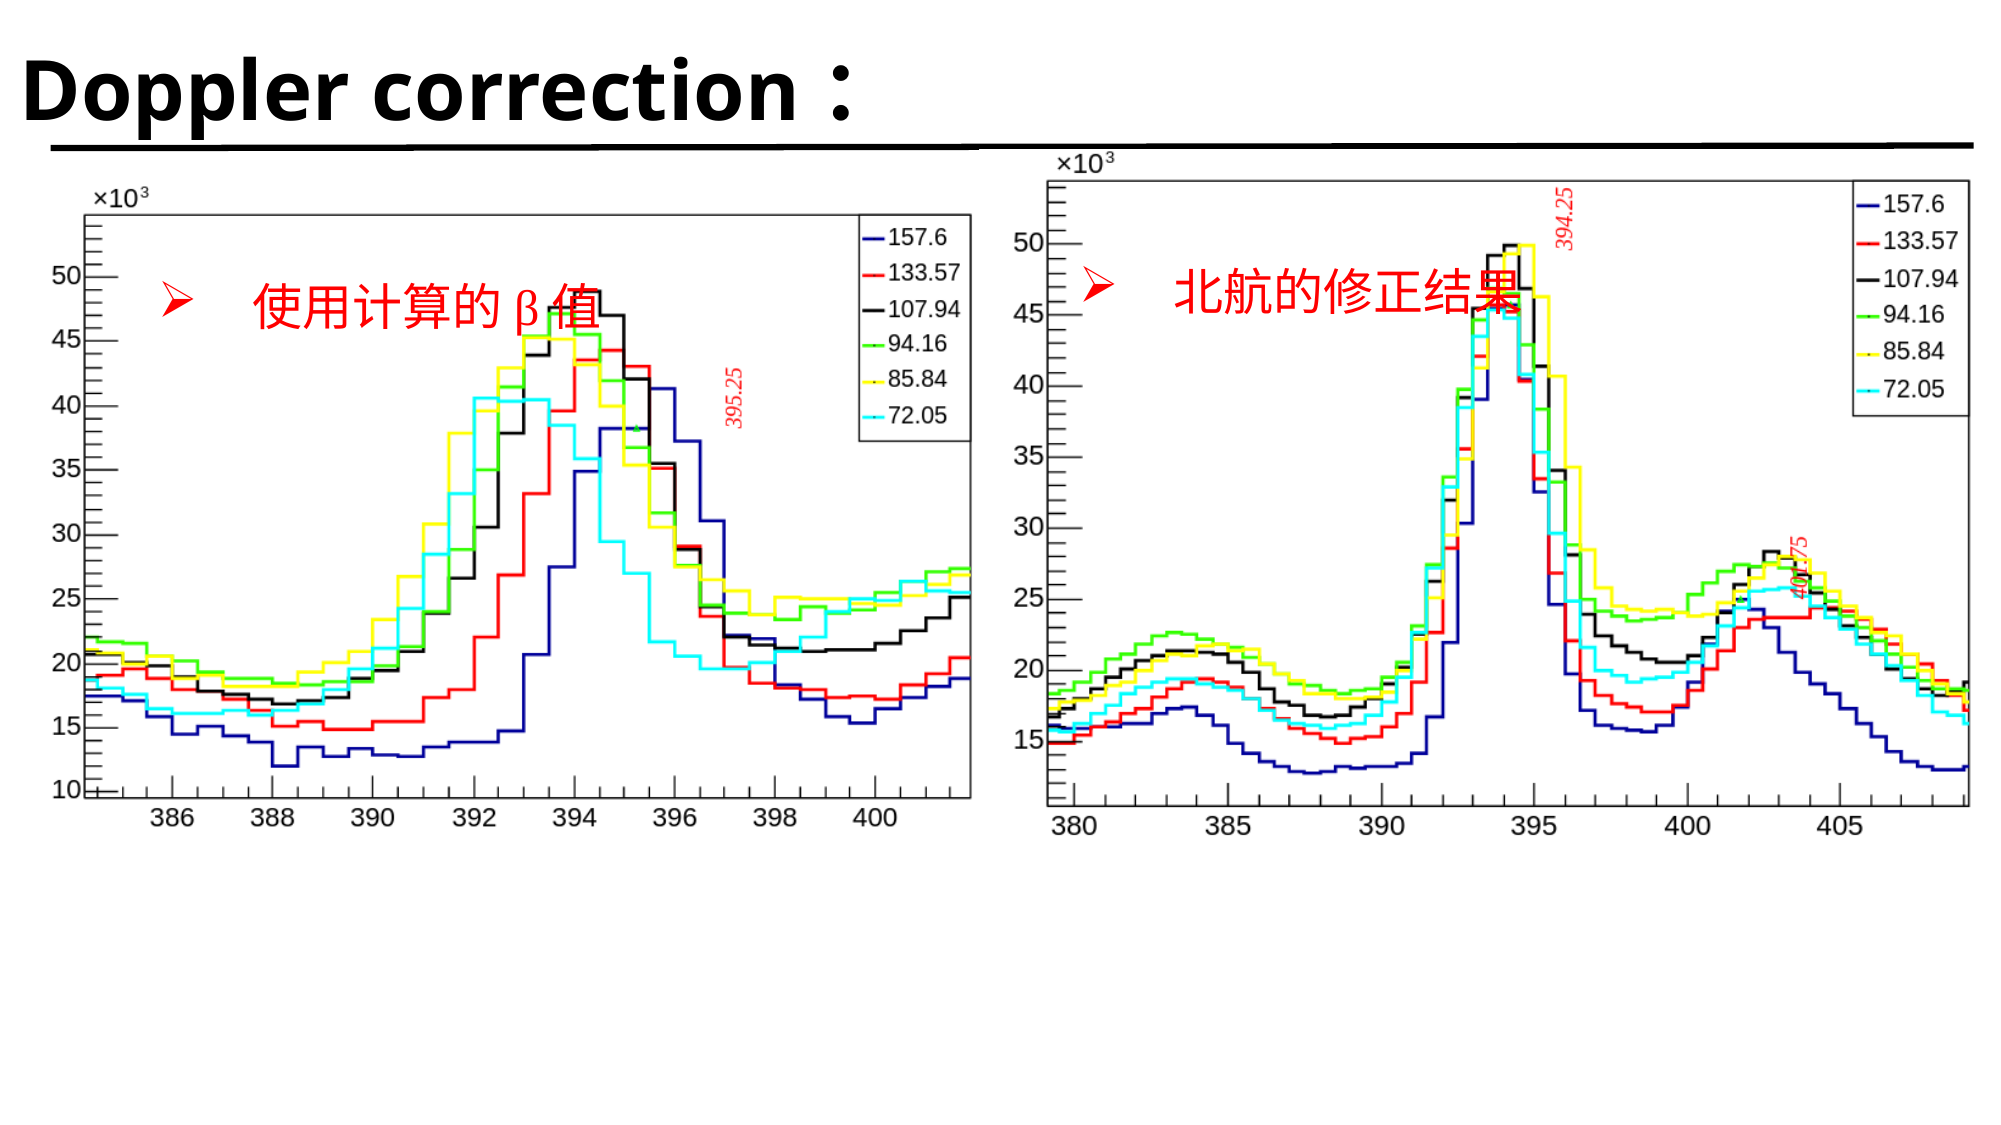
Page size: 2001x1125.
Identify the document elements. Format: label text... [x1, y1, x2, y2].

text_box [50, 145, 1974, 149]
text_box Doppler correction： [4, 0, 2000, 146]
picture [4, 149, 1987, 868]
